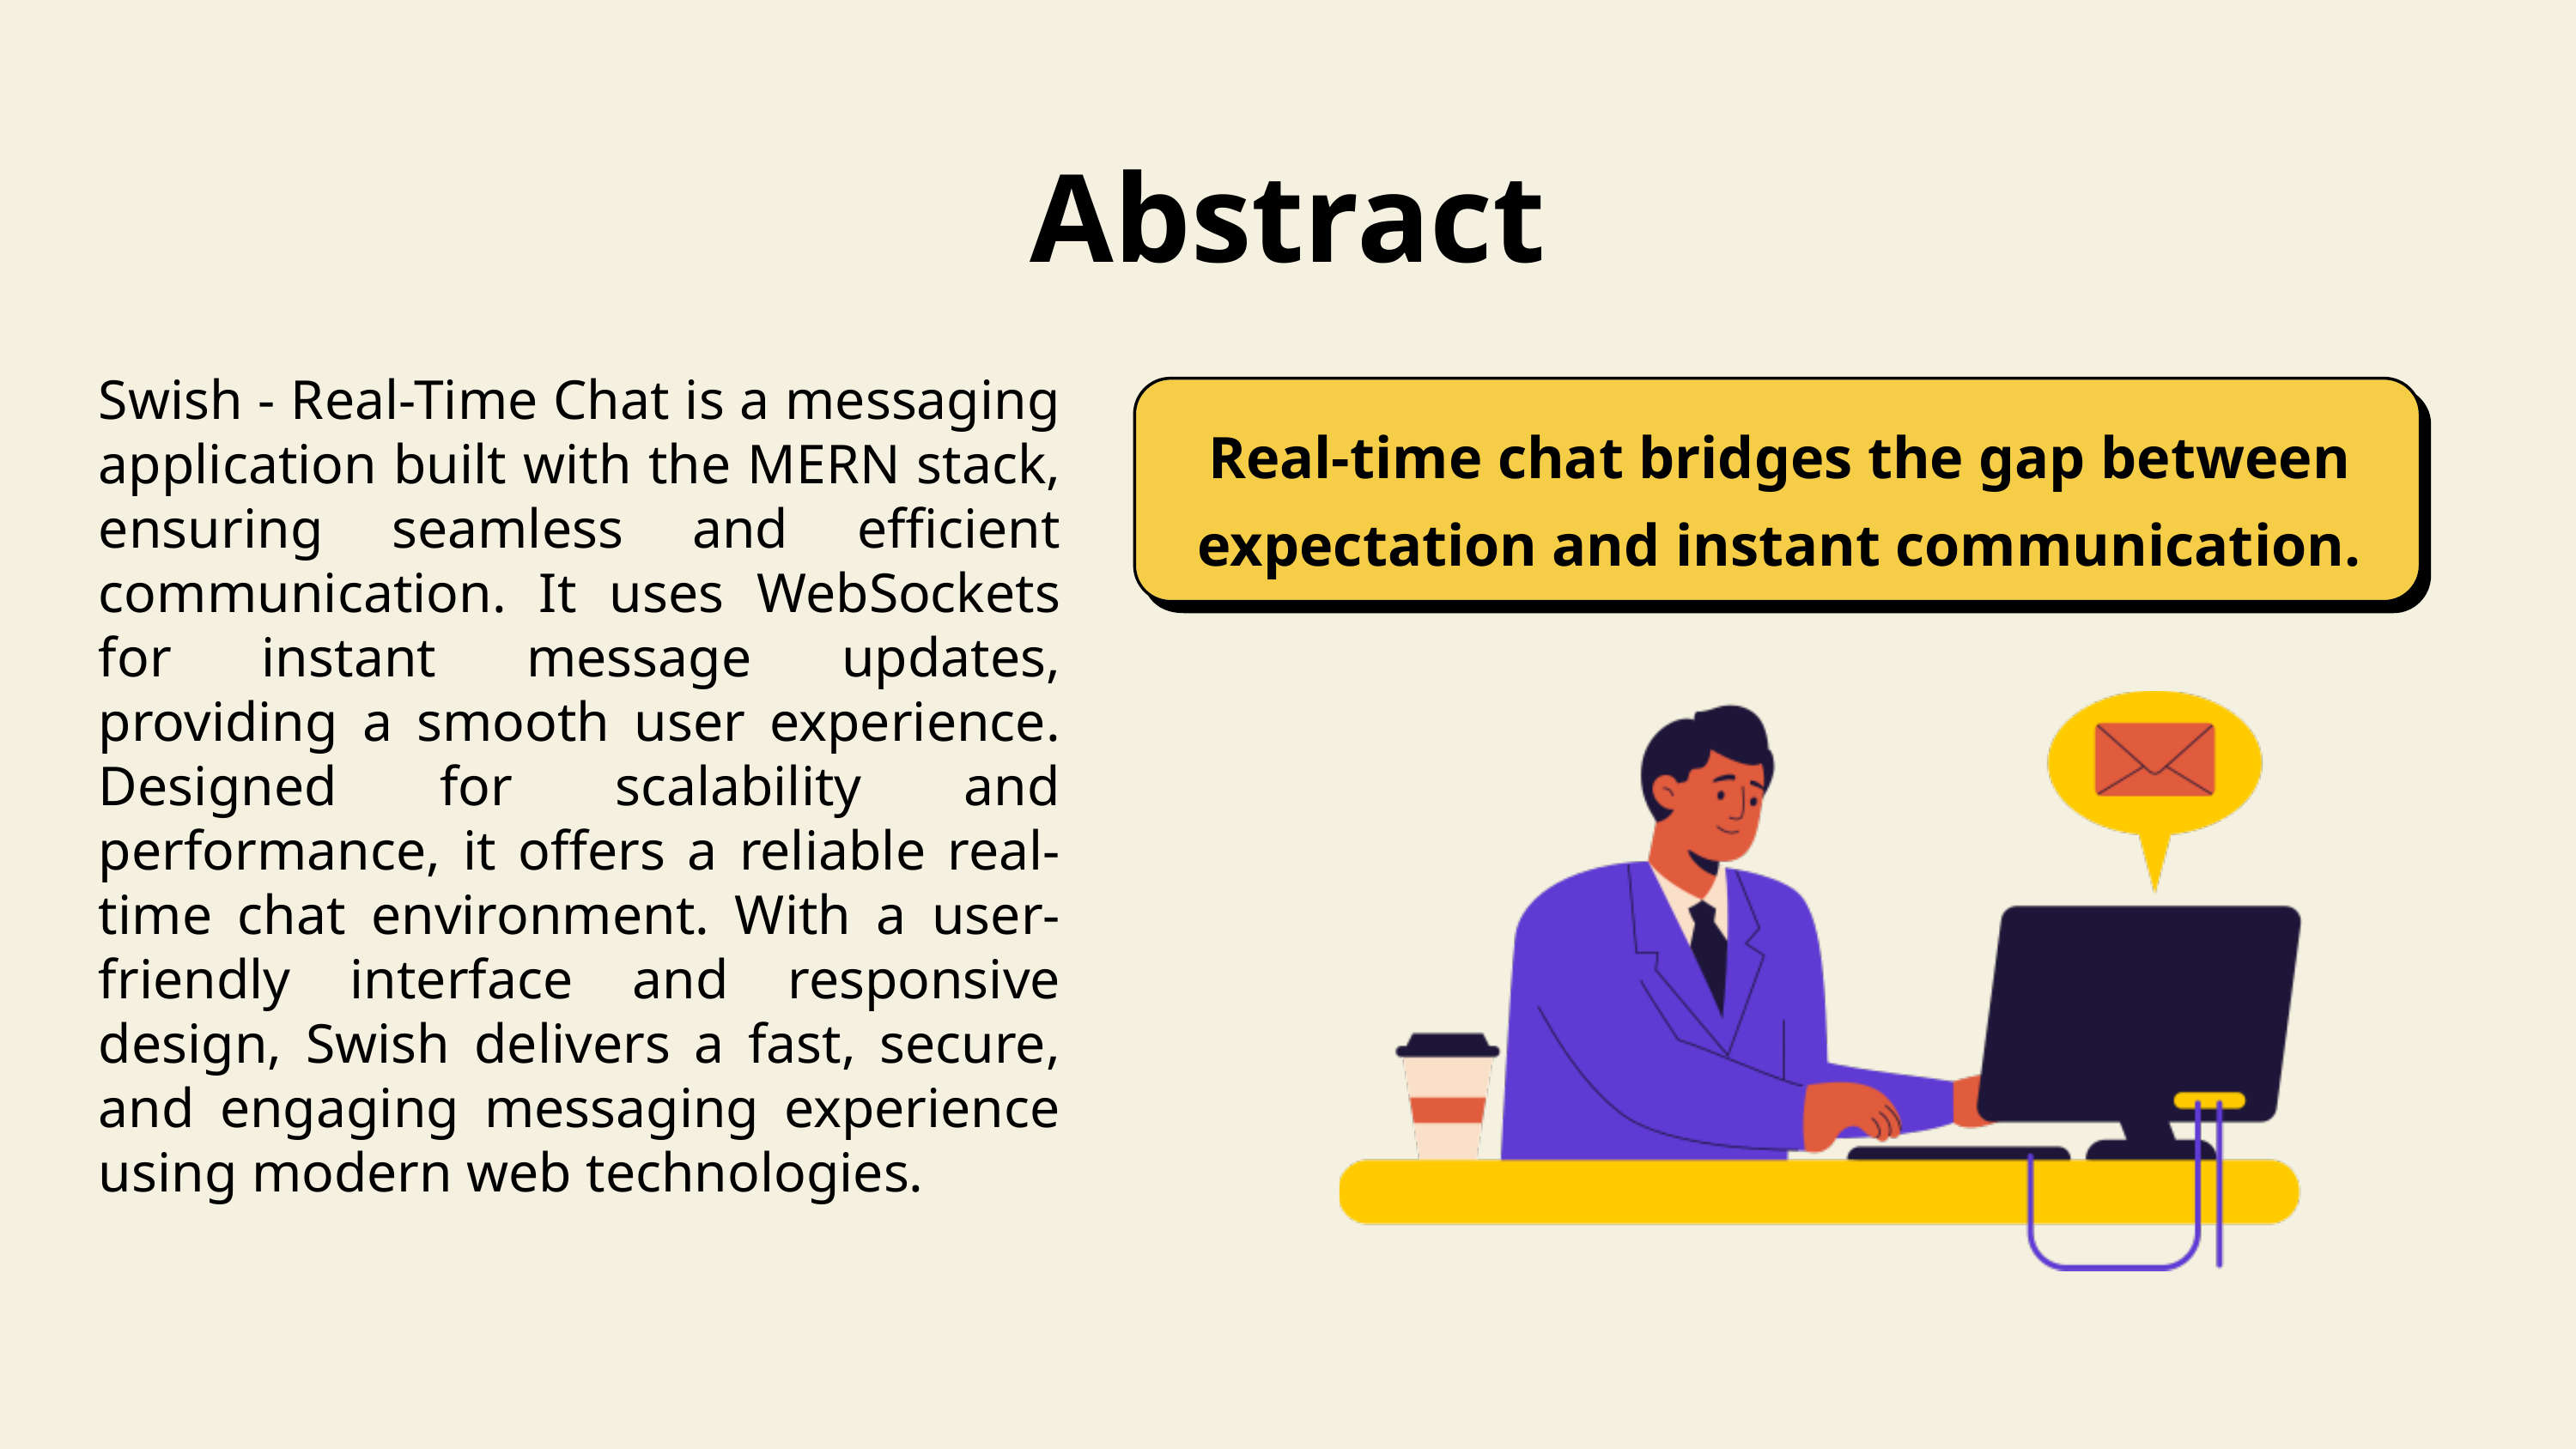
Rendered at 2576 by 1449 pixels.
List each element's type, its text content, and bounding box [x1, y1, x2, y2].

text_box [1133, 376, 2432, 614]
text_box Swish - Real-Time Chat is a messaging application built with the MERN stack, ensuring seamless and efficient communication. It uses WebSockets for instant message updates, providing a smooth user experience. Designed for scalability and performance, it offers a reliable real-time chat environment. With a user-friendly interface and responsive design, Swish delivers a fast, secure, and engaging messaging experience using modern web technologies. [99, 366, 1062, 1203]
text_box [1339, 691, 2303, 1271]
text_box Abstract [156, 153, 2420, 288]
